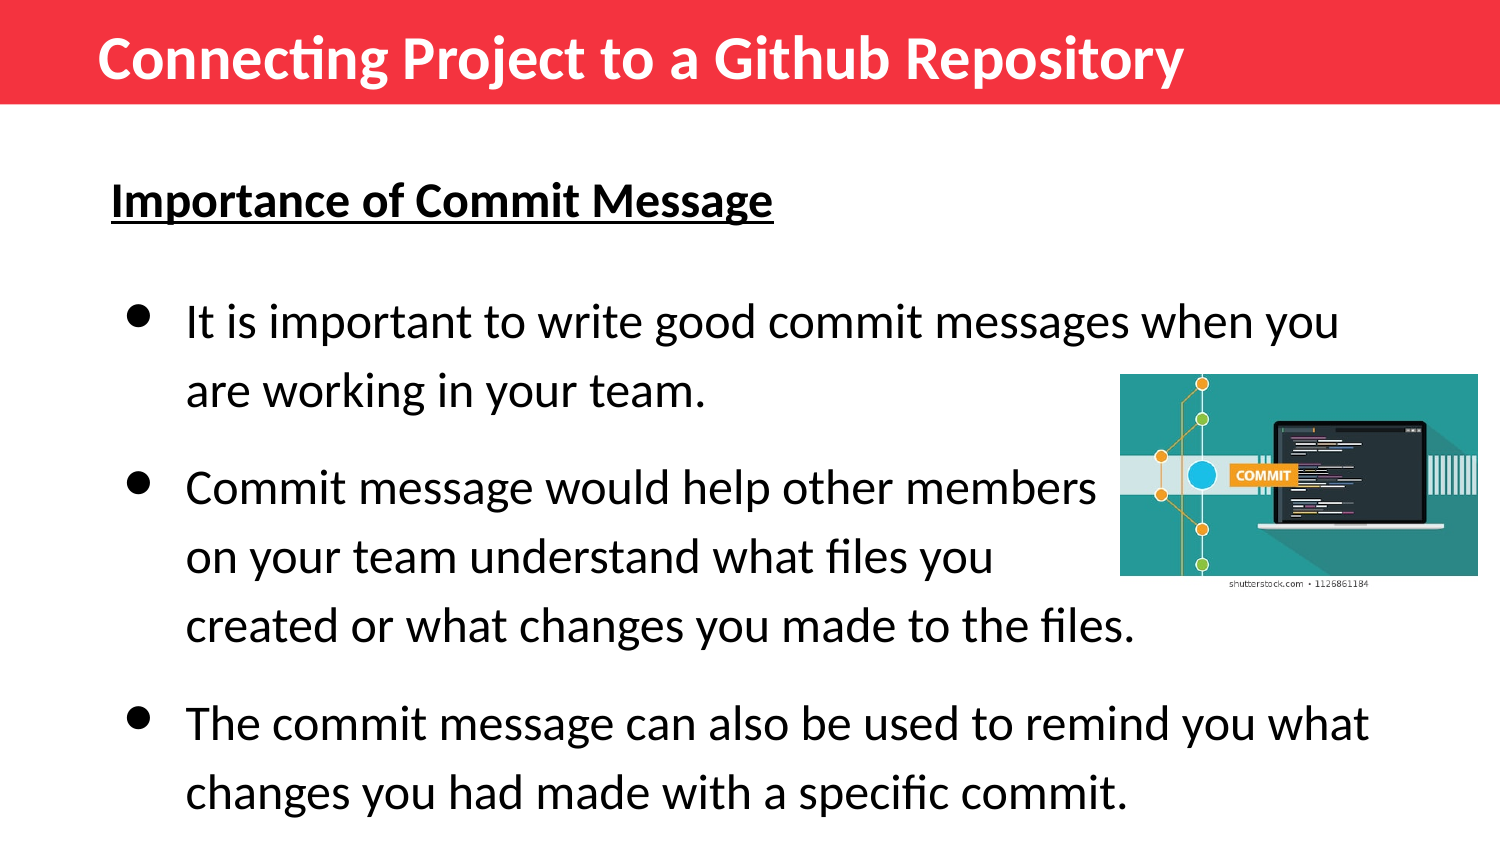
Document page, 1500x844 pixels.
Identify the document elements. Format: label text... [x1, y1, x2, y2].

text_box [0, 0, 1500, 105]
text_box Connecting Project to a Github Repository [83, 2, 1226, 138]
picture [1119, 374, 1478, 591]
text_box Importance of Commit Message It is important to write good commit messages when you are working in your team. Commit message would help other members on your team understand what files you created or what changes you made to the files. The commit message can also be used to remind you what changes you had made with a specific commit. [95, 143, 1411, 565]
